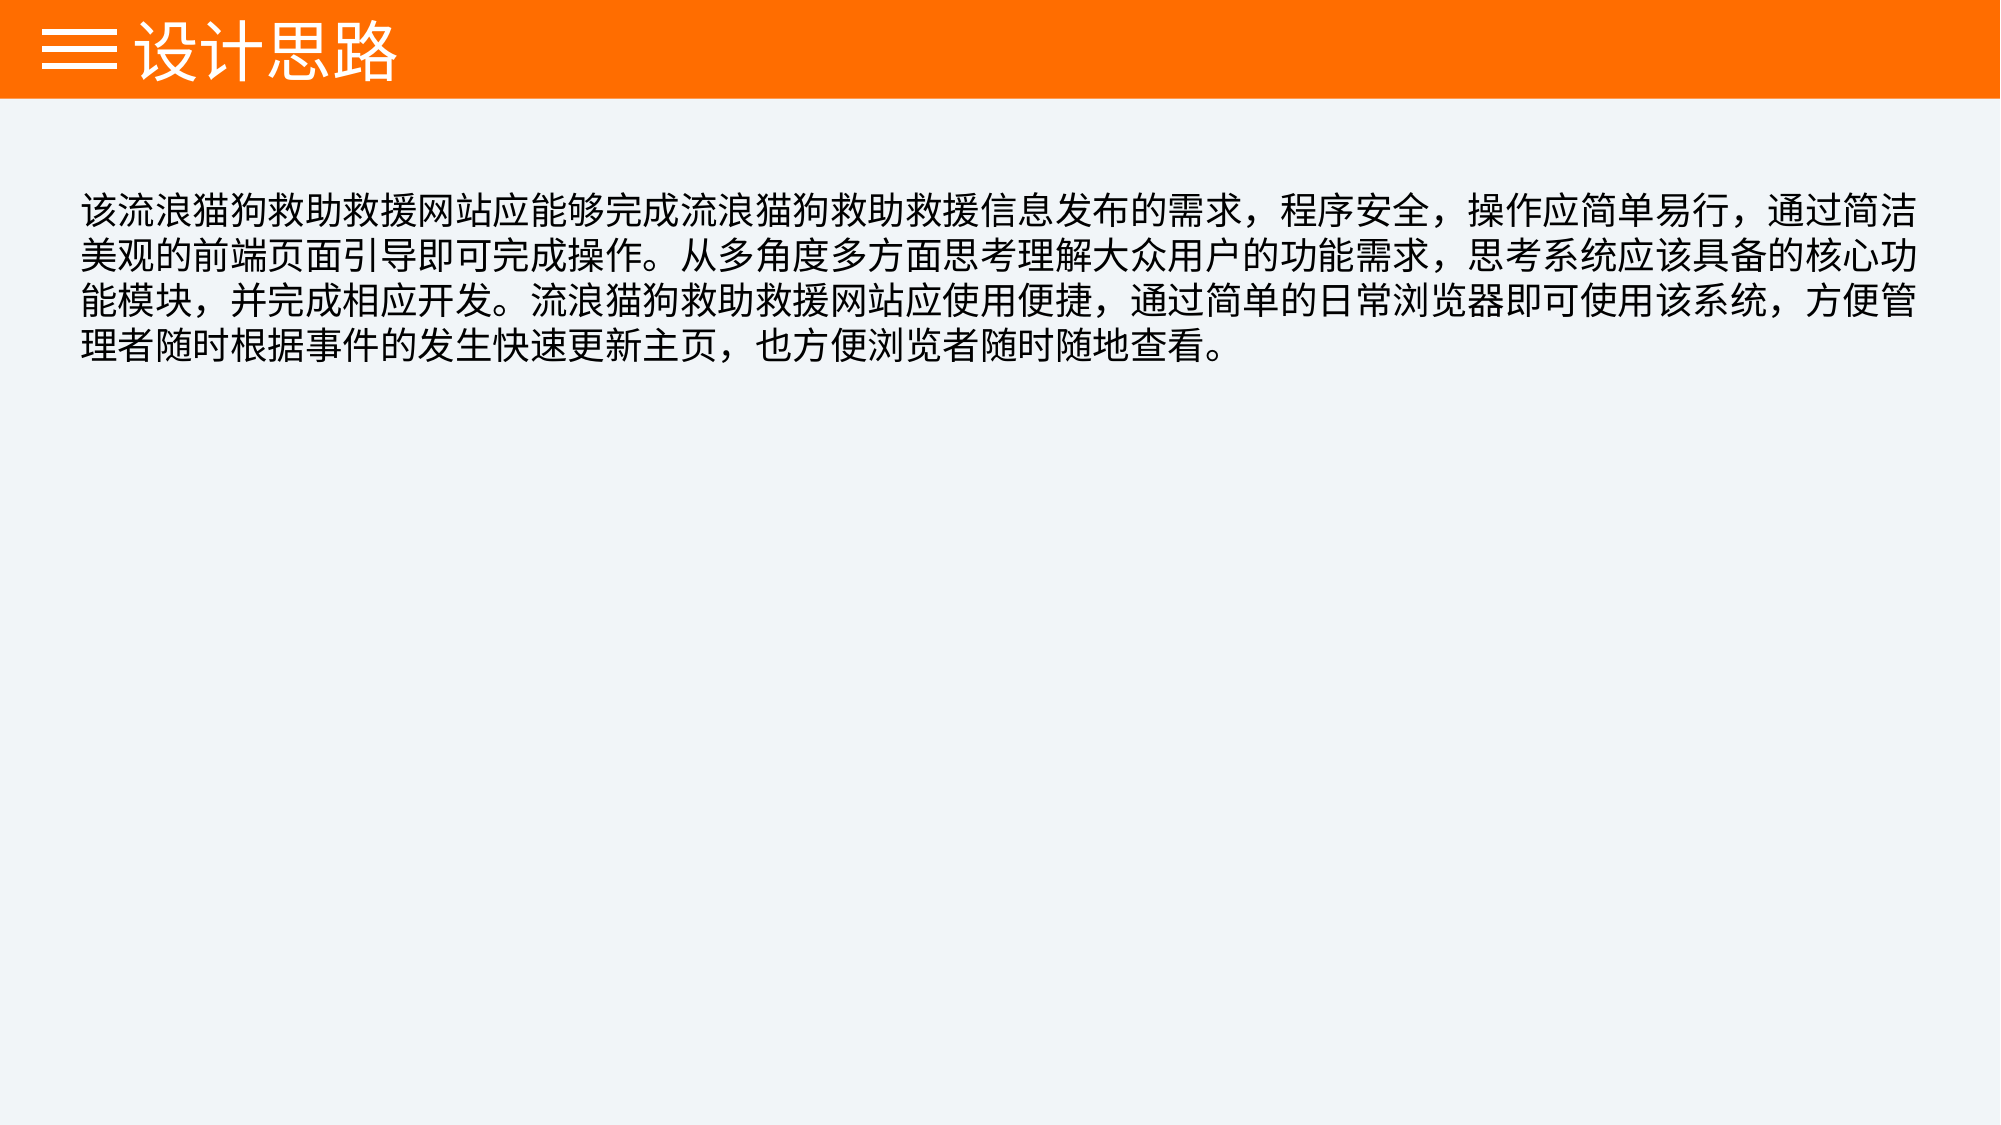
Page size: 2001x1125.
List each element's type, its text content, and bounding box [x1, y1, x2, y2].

text_box [0, 0, 2000, 100]
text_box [42, 32, 118, 67]
text_box 该流浪猫狗救助救援网站应能够完成流浪猫狗救助救援信息发布的需求，程序安全，操作应简单易行，通过简洁美观的前端页面引导即可完成操作。从多角度多方面思考理解大众用户的功能需求，思考系统应该具备的核心功能模块，并完成相应开发。流浪猫狗救助救援网站应使用便捷，通过简单的日常浏览器即可使用该系统，方便管理者随时根据事件的发生快速更新主页，也方便浏览者随时随地查看。 [65, 179, 1935, 375]
text_box 设计思路 [117, 2, 1109, 98]
